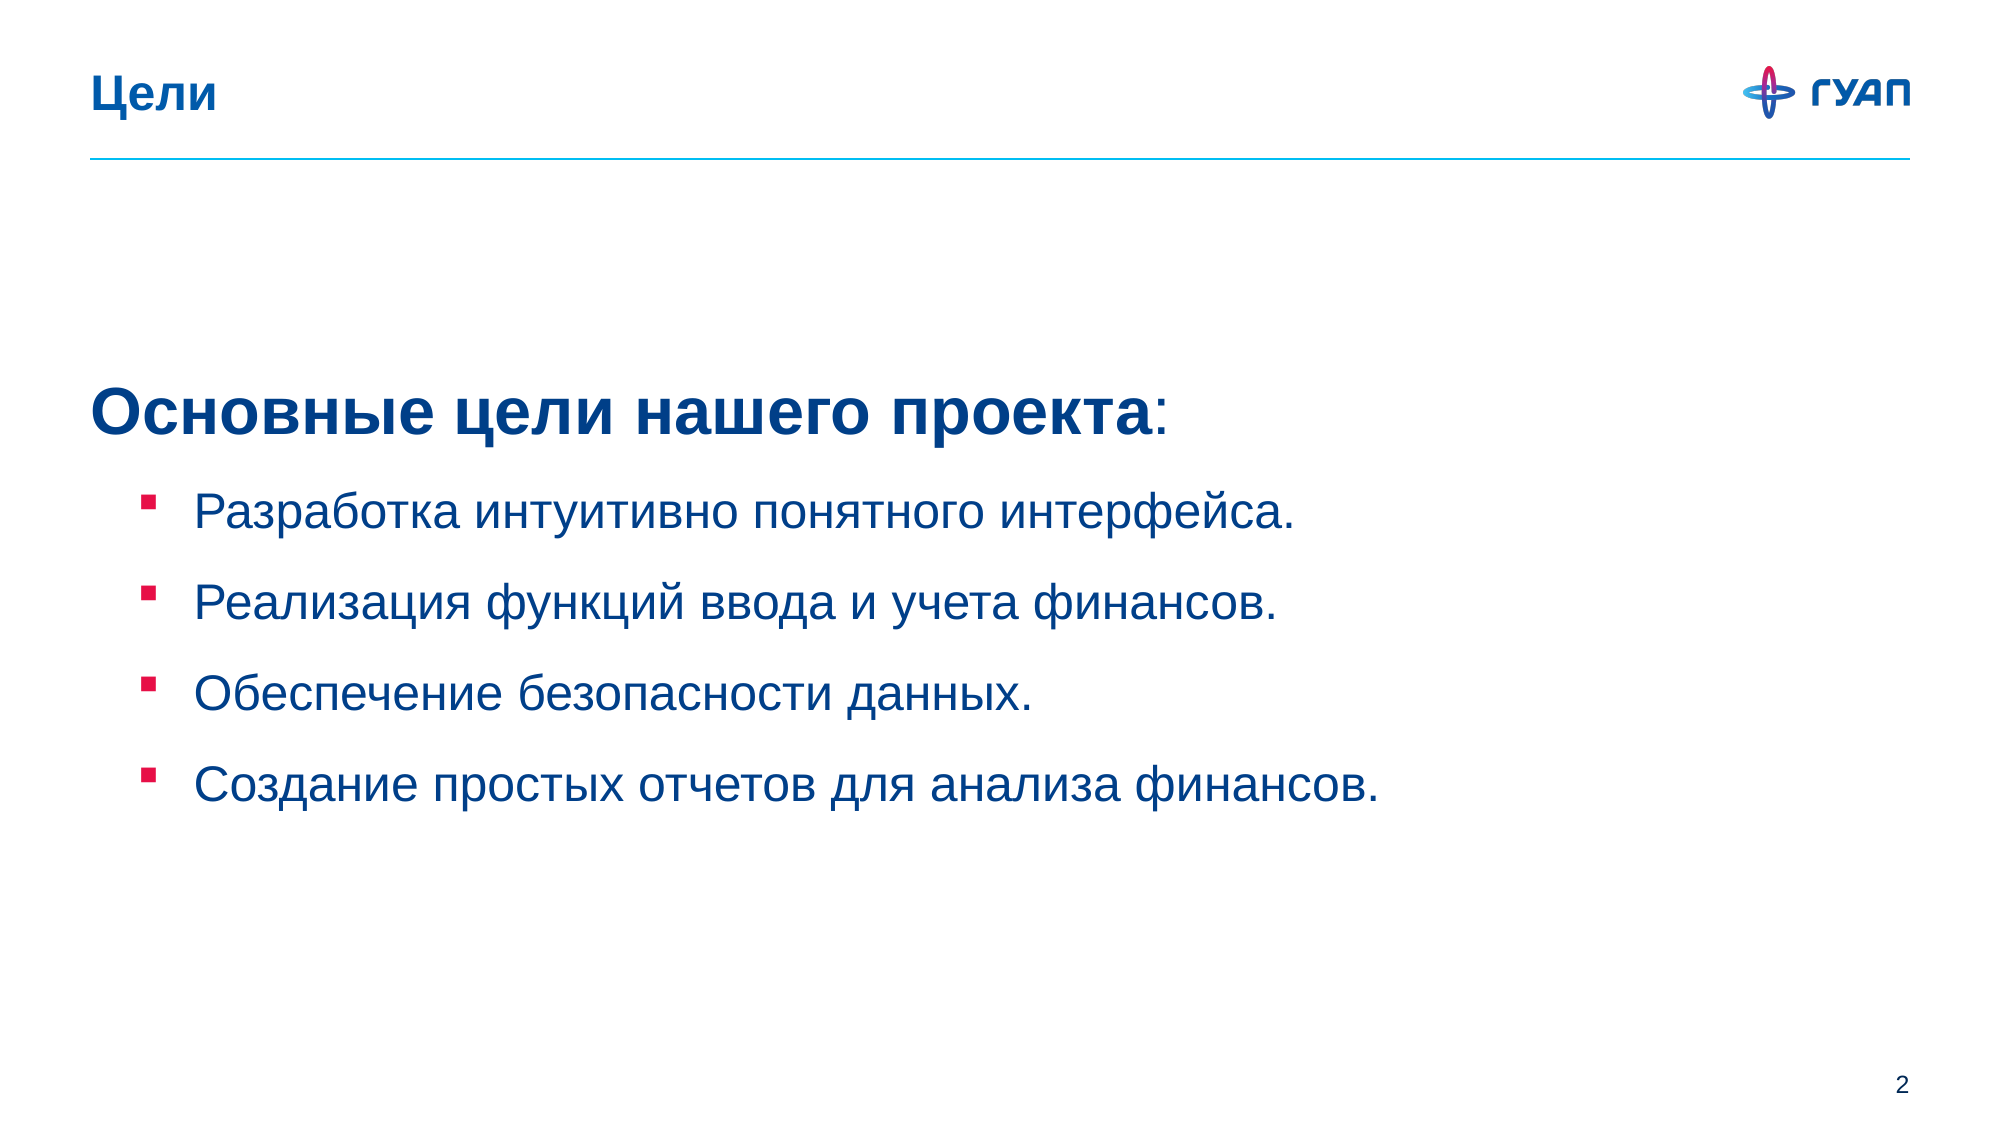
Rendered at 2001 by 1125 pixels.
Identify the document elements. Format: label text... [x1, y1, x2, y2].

picture [1743, 66, 1910, 119]
list Основные цели нашего проекта: Разработка интуитивно понятного интерфейса. Реализация функций ввода и учета финансов. Обеспечение безопасности данных. Создание простых отчетов для анализа финансов. [90, 176, 1667, 1004]
title Цели [90, 66, 1667, 122]
